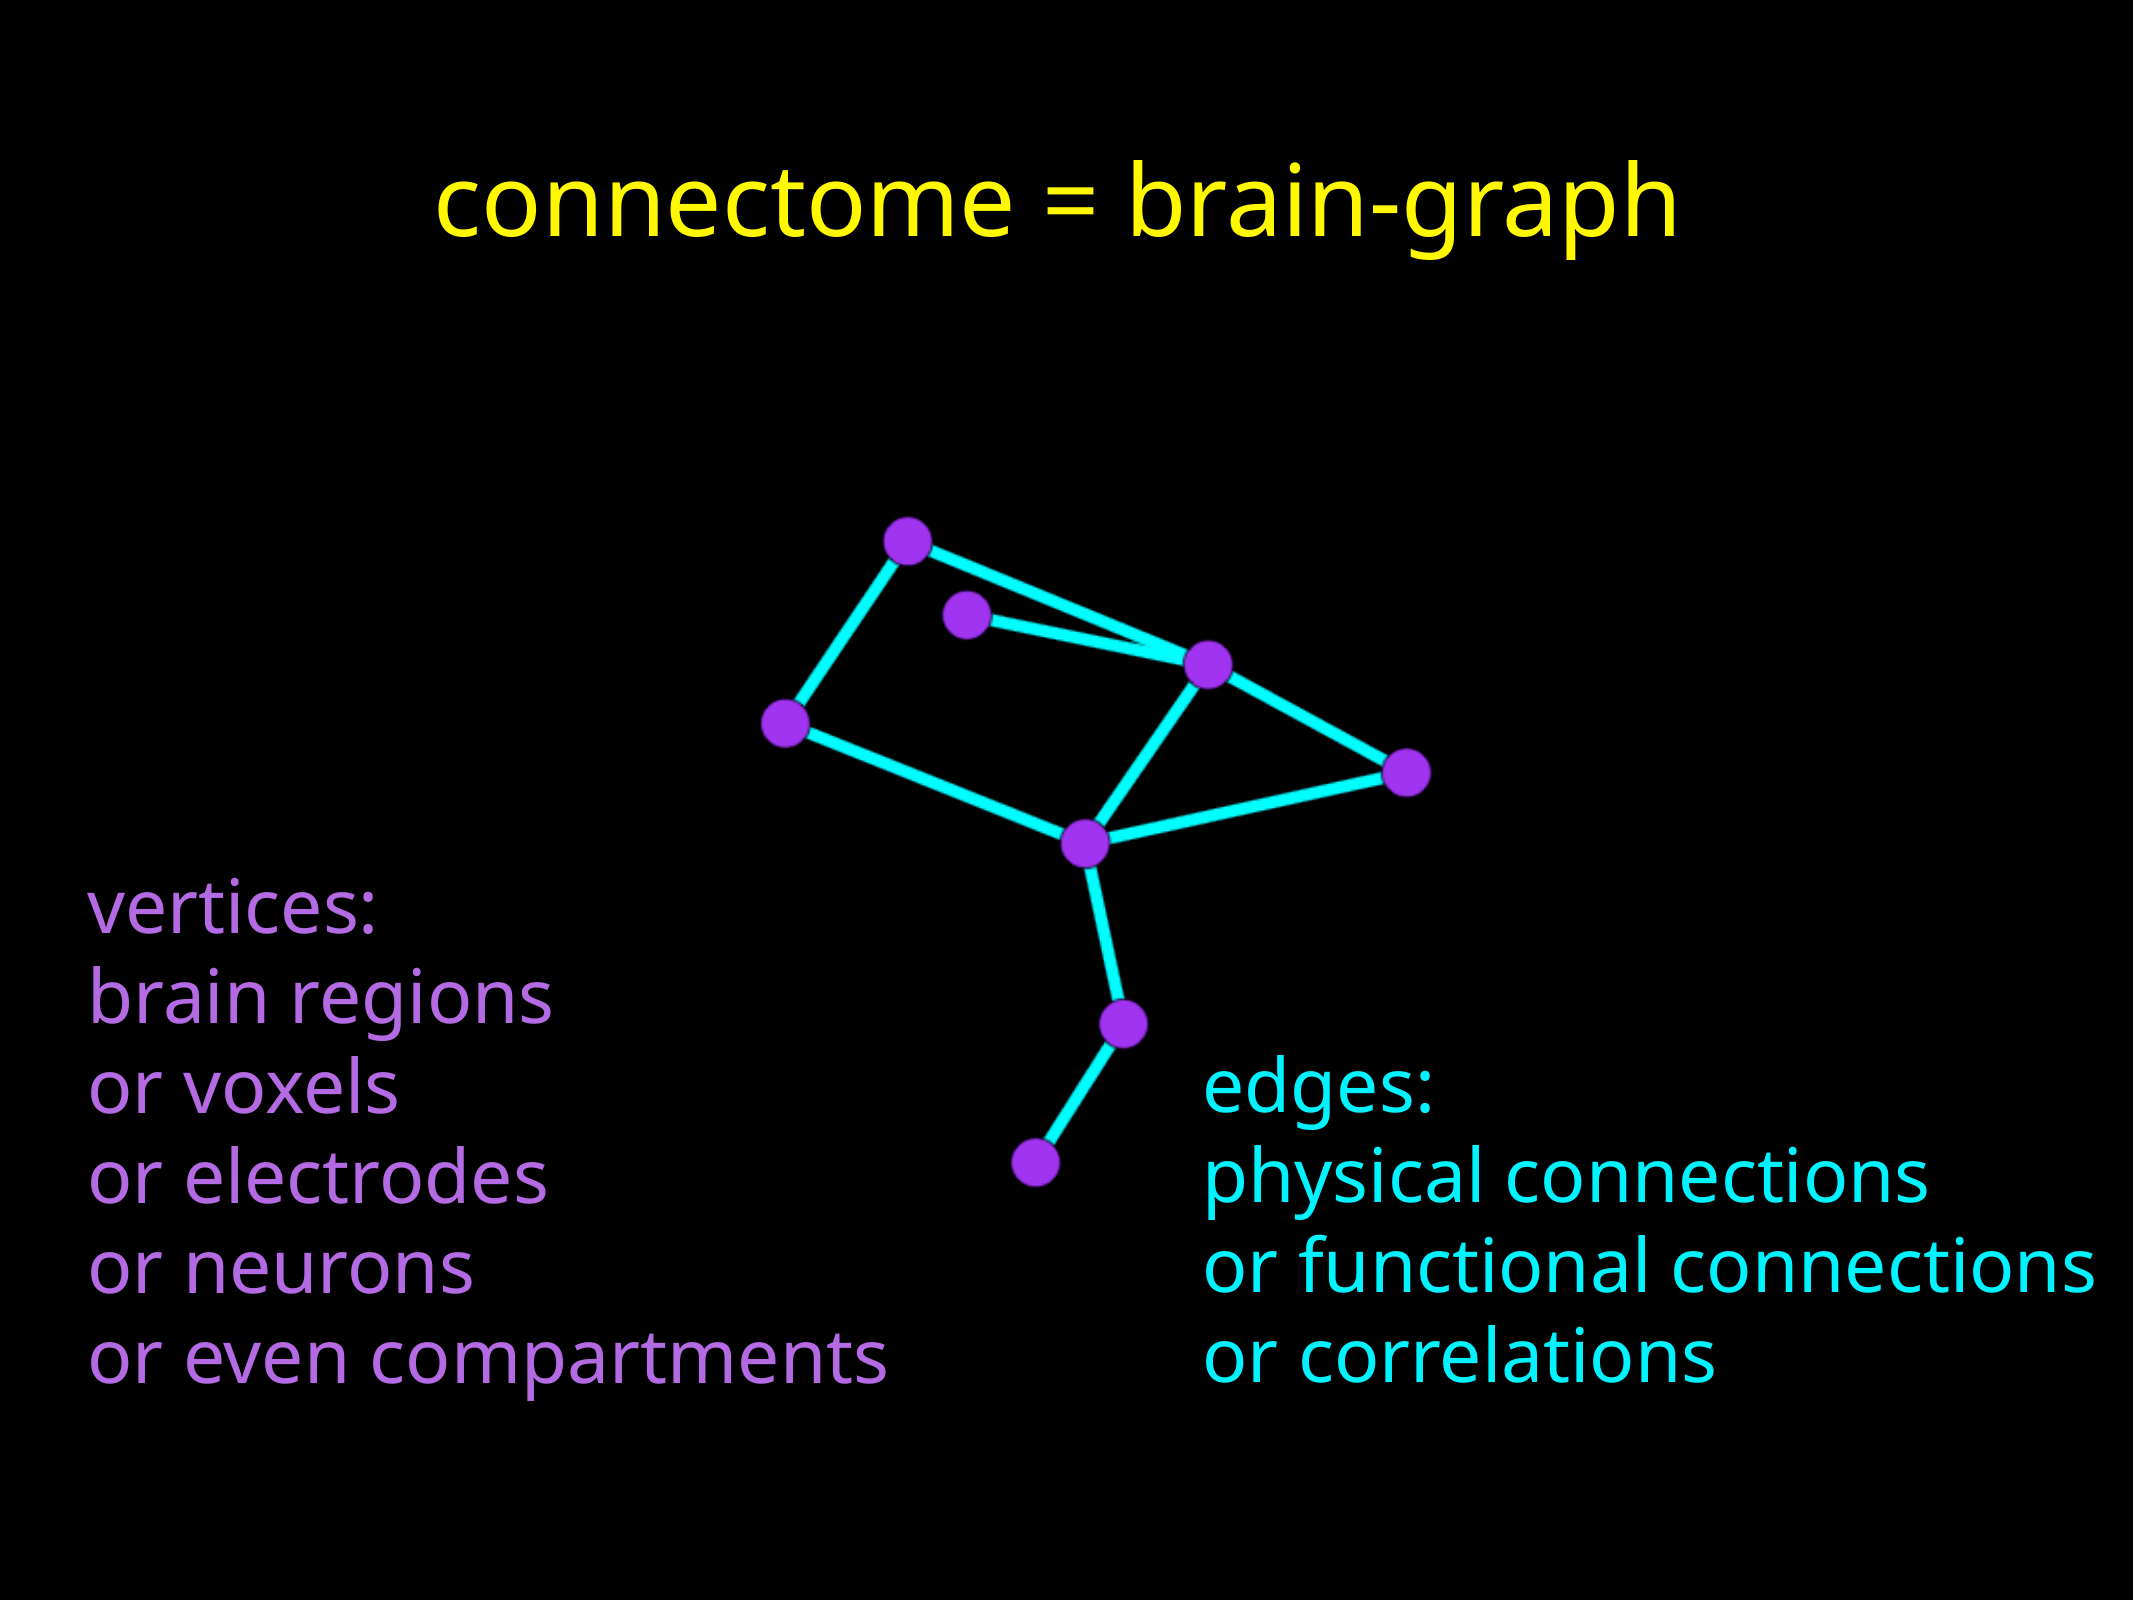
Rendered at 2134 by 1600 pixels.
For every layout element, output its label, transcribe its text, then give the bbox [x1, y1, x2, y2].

text_box vertices: brain regions or voxels or electrodes or neurons or even compartments [78, 849, 898, 1407]
text_box edges: physical connections or functional connections or correlations [1193, 1029, 2106, 1406]
text_box connectome = brain-graph [425, 127, 1691, 265]
picture [566, 367, 1567, 1368]
